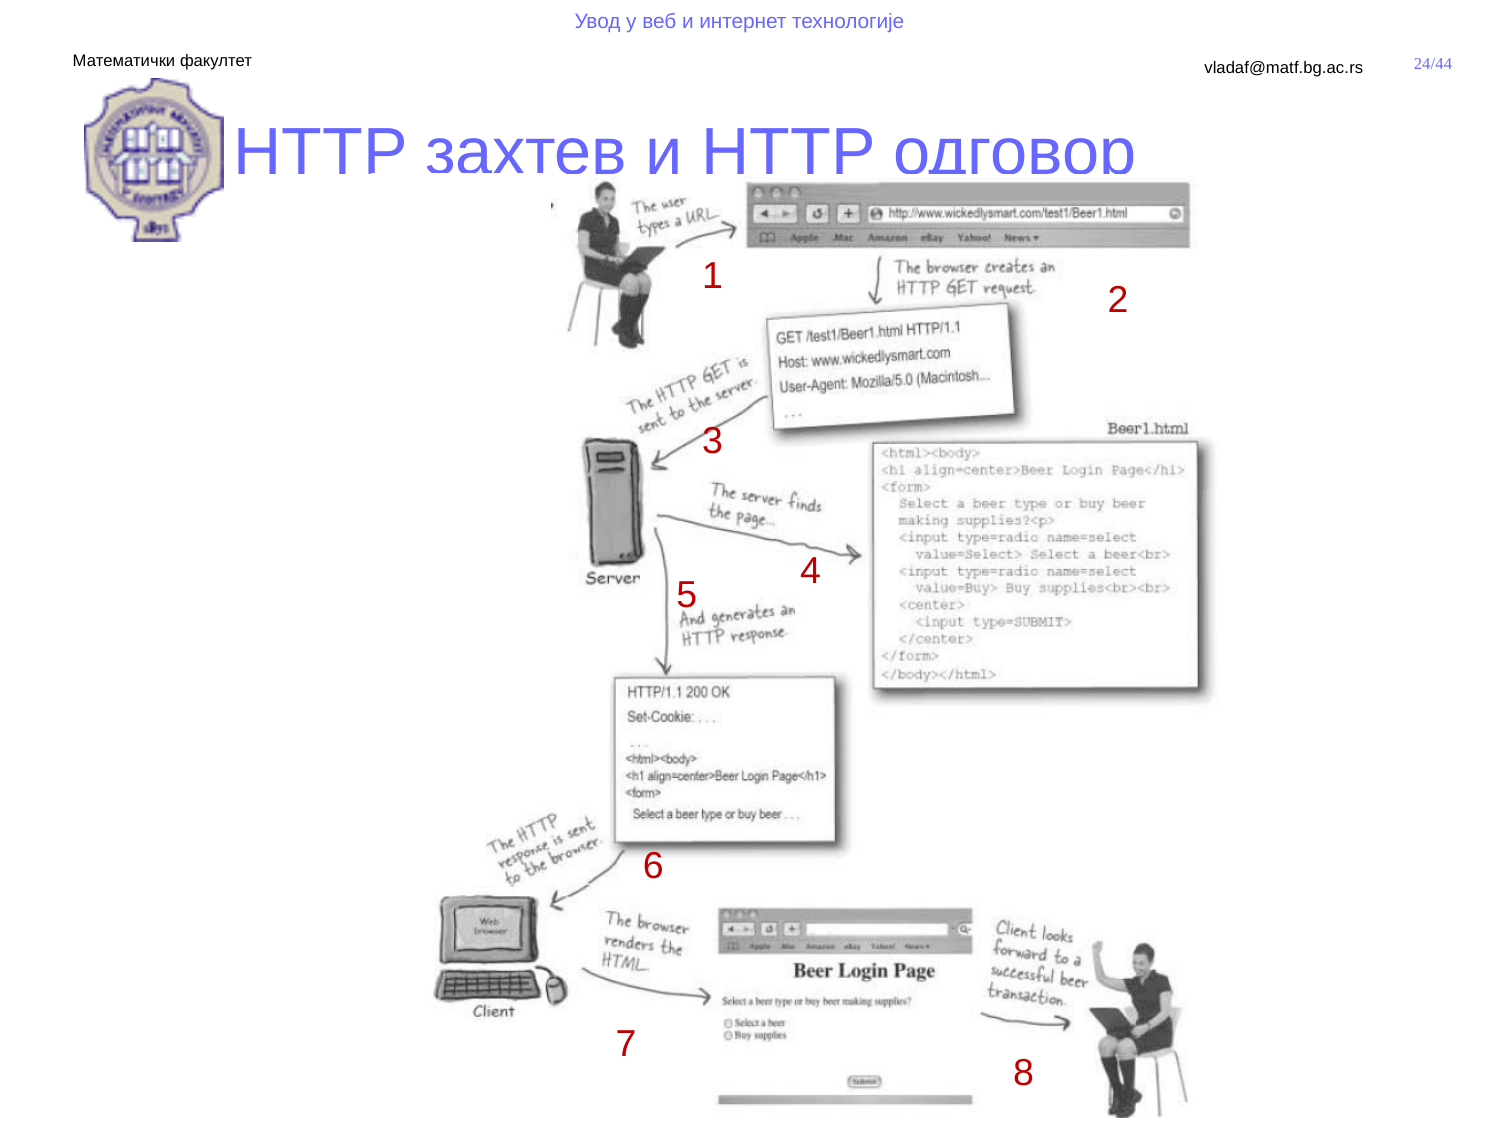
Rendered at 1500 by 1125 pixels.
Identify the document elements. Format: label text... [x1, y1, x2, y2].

title HTTP захтев и HTTP одговор [218, 54, 1483, 243]
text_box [359, 174, 1261, 1118]
picture [84, 78, 218, 242]
